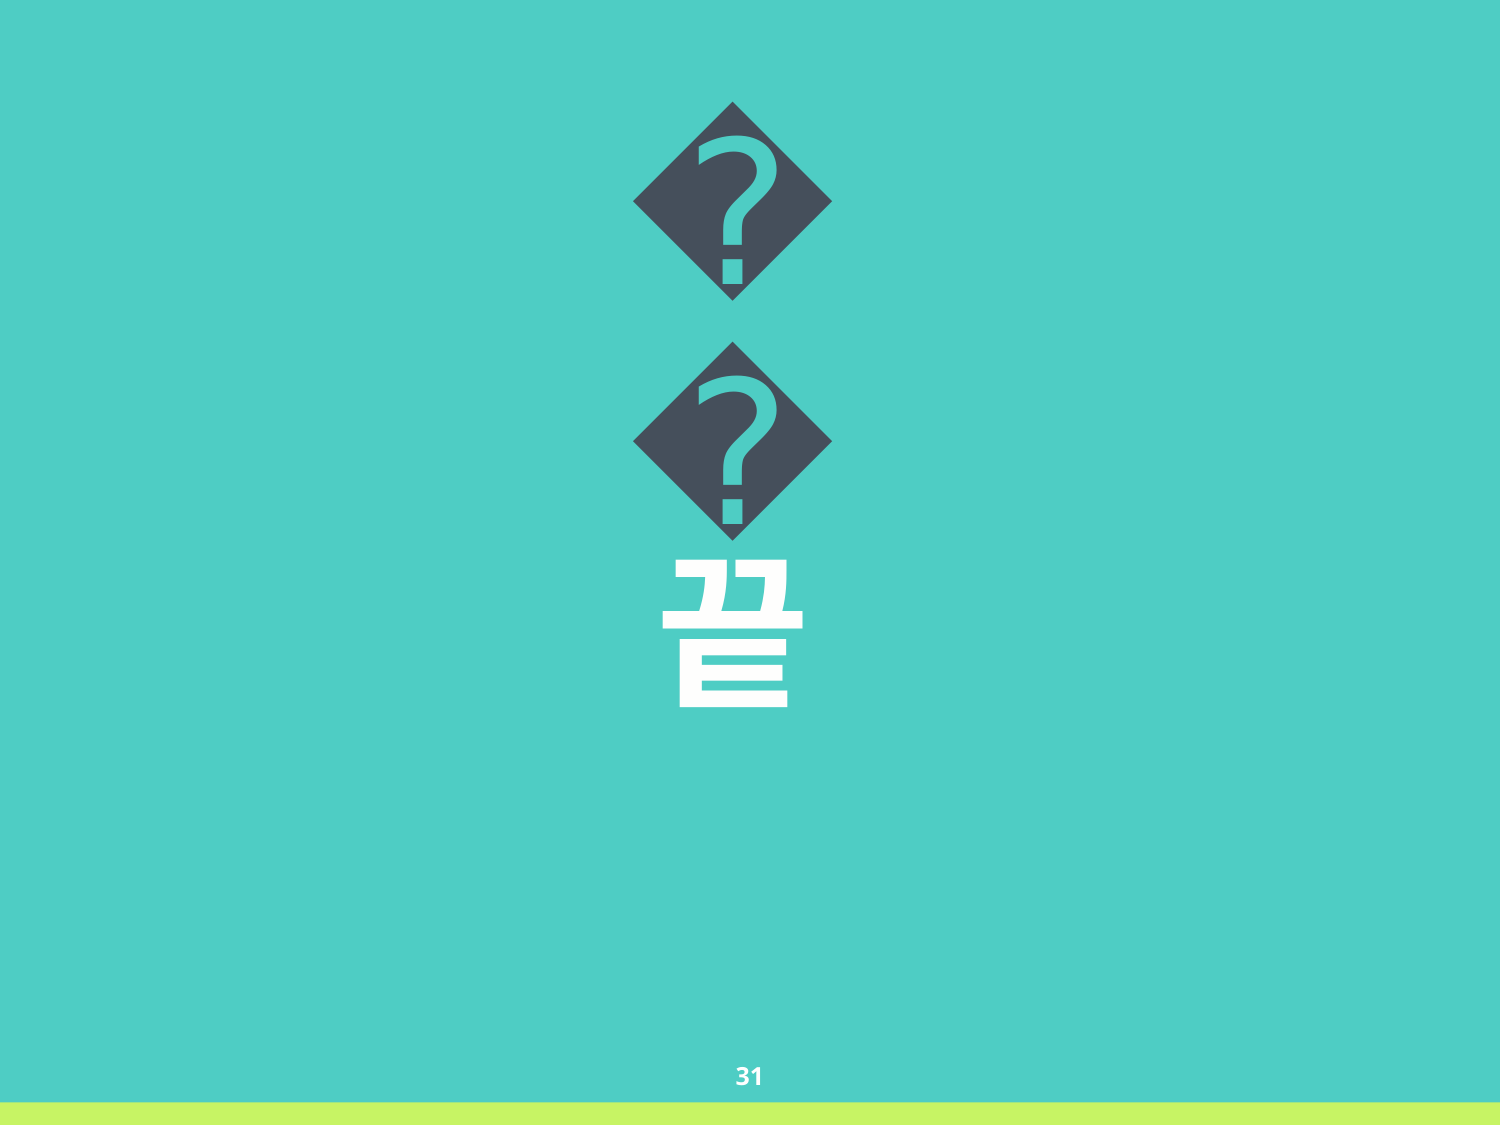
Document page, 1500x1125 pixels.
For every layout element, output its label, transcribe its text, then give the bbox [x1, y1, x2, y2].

slide_number 31 [705, 1044, 795, 1113]
text_box 😉 [615, 218, 852, 431]
text_box 끝 [551, 520, 916, 736]
